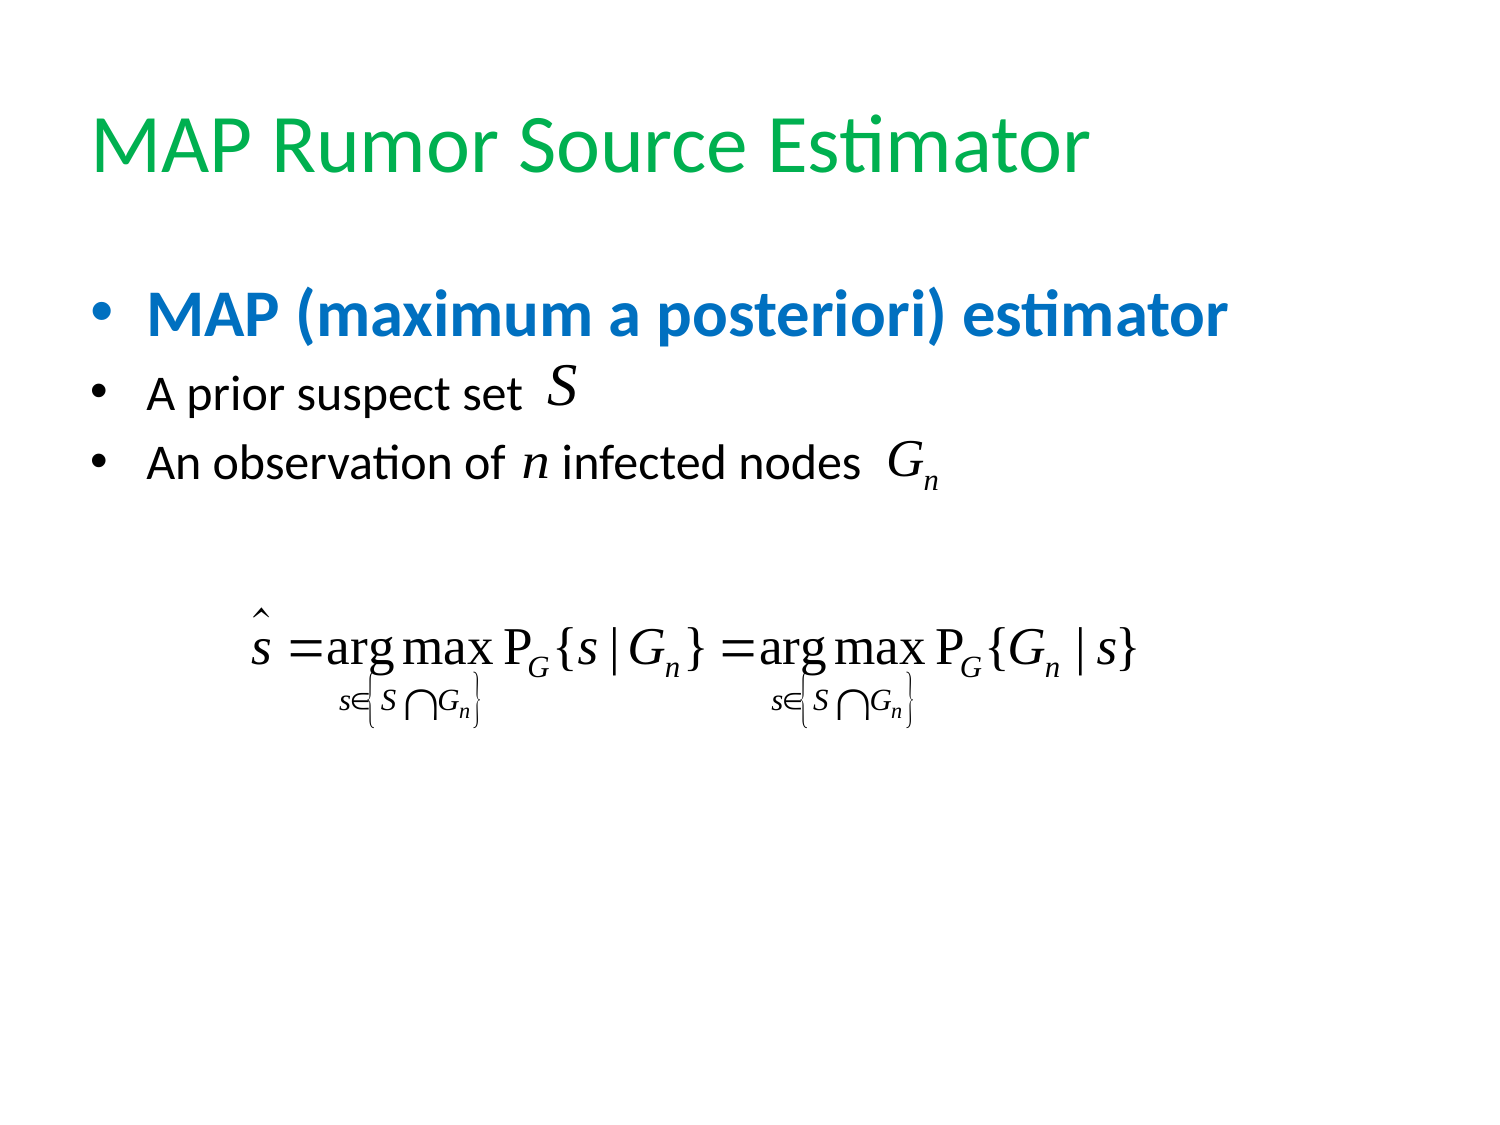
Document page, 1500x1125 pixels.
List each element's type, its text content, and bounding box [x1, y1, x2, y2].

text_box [537, 349, 594, 422]
title MAP Rumor Source Estimator [74, 44, 1426, 233]
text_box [513, 444, 562, 492]
list MAP (maximum a posteriori) estimator A prior suspect set An observation of infected nodes [74, 262, 1426, 1006]
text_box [879, 423, 951, 504]
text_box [241, 597, 1146, 740]
